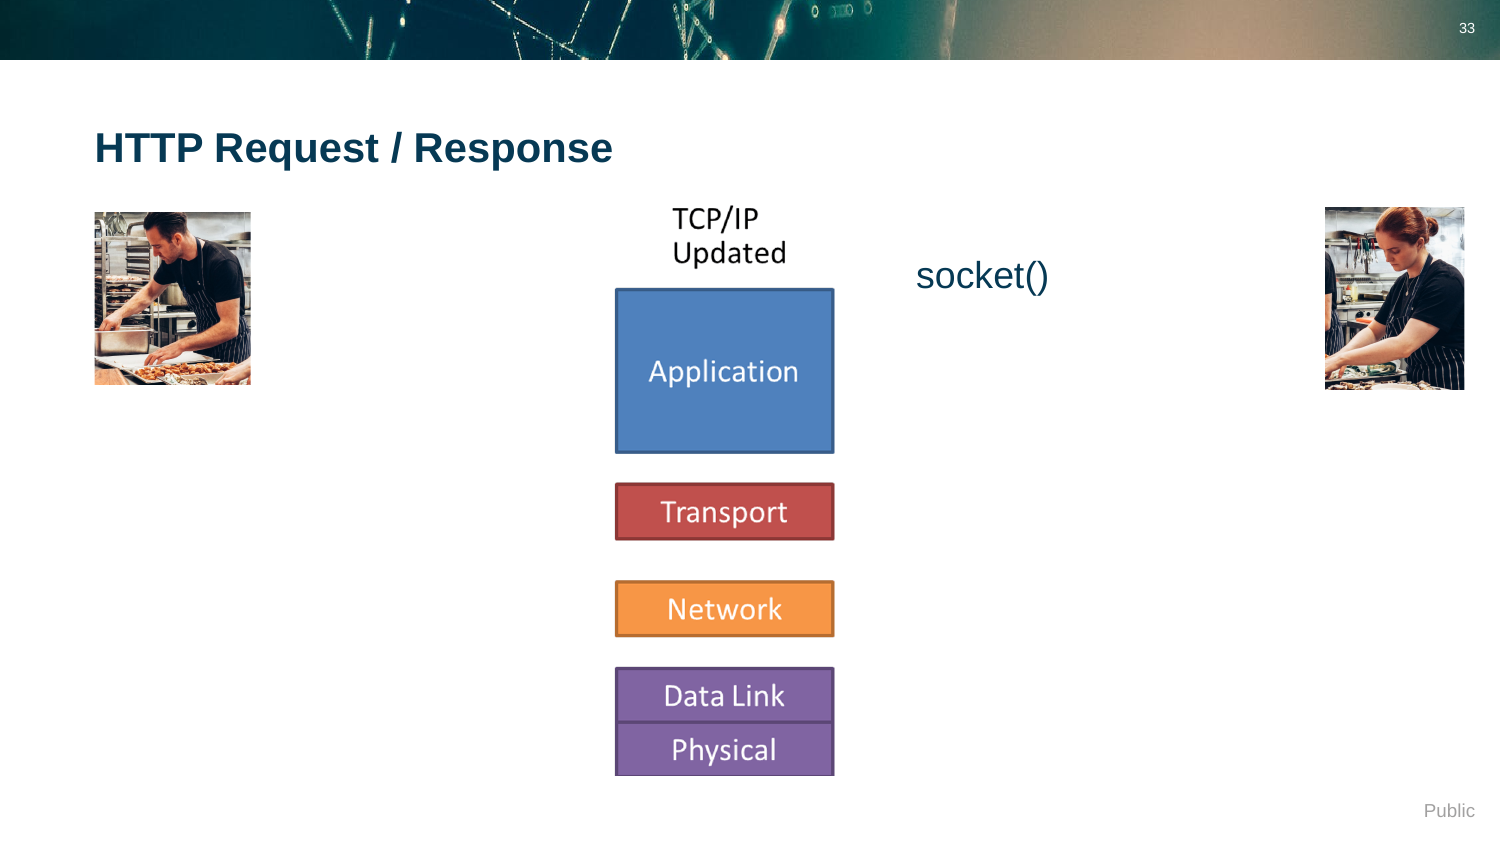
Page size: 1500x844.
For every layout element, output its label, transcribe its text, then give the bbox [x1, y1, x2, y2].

text_box socket() [901, 243, 1099, 304]
picture [609, 204, 843, 780]
footer Public [687, 776, 1491, 822]
slide_number 33 [1152, 5, 1491, 51]
picture [94, 212, 251, 385]
picture [1325, 207, 1465, 390]
title HTTP Request / Response [94, 126, 1405, 208]
text_box [0, 0, 1500, 61]
